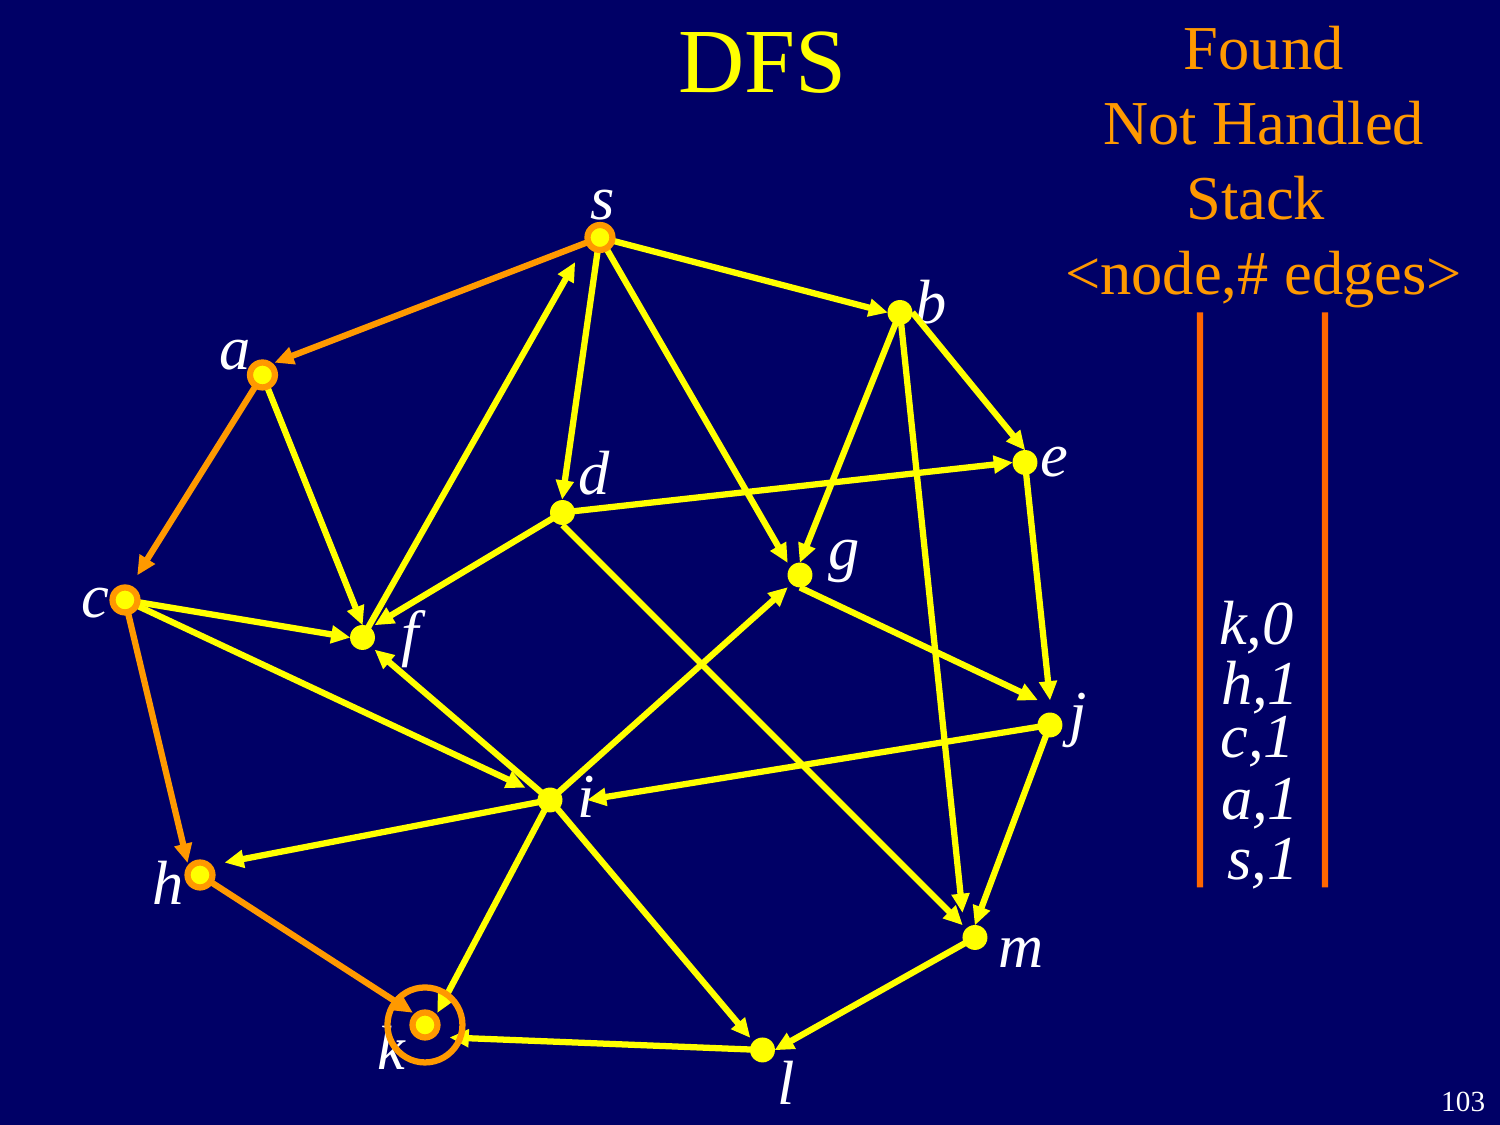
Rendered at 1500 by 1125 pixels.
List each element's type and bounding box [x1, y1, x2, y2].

title [125, 0, 1050, 150]
text_box [67, 149, 1102, 1125]
text_box [1050, 0, 1478, 888]
text_box [1204, 575, 1315, 900]
